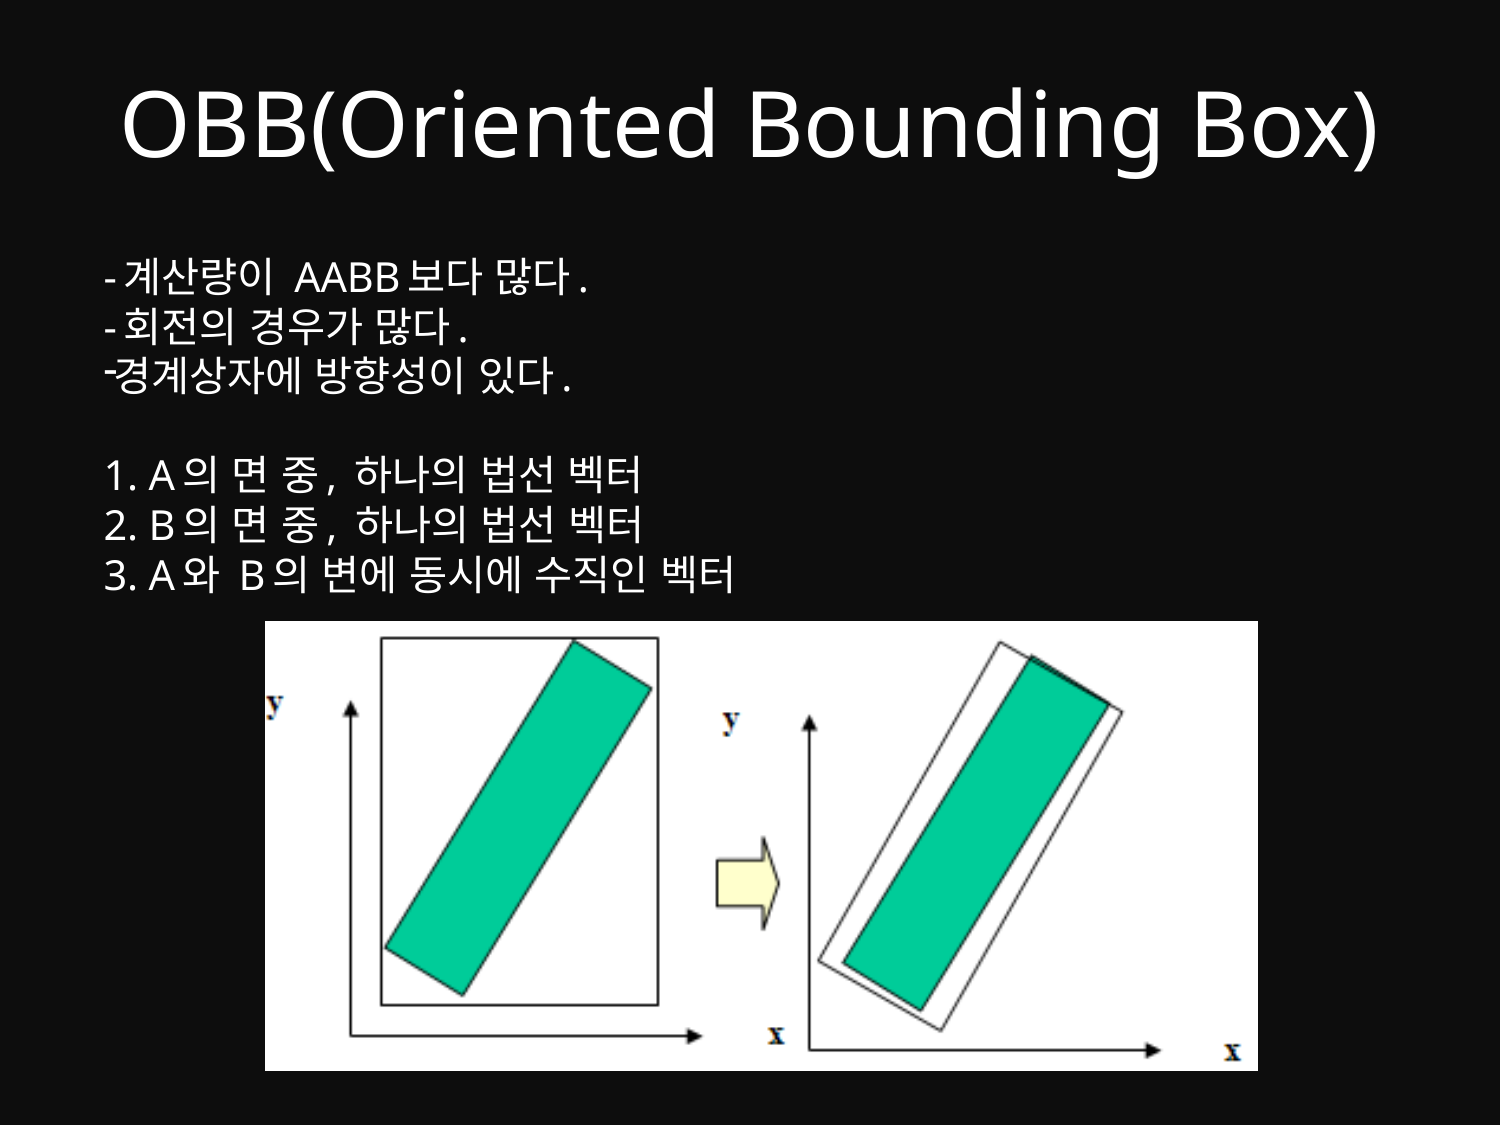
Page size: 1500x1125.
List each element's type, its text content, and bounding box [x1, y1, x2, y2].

title OBB(Oriented Bounding Box) [75, 45, 1425, 197]
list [265, 621, 1259, 1071]
text_box -계산량이 AABB보다 많다. -회전의 경우가 많다. 경계상자에 방향성이 있다. 1. A의 면 중, 하나의 법선 벡터 2. B의 면 중, 하나의 법선 벡터 3. A와 B의 변에 동시에 수직인 벡터 [88, 243, 1439, 610]
